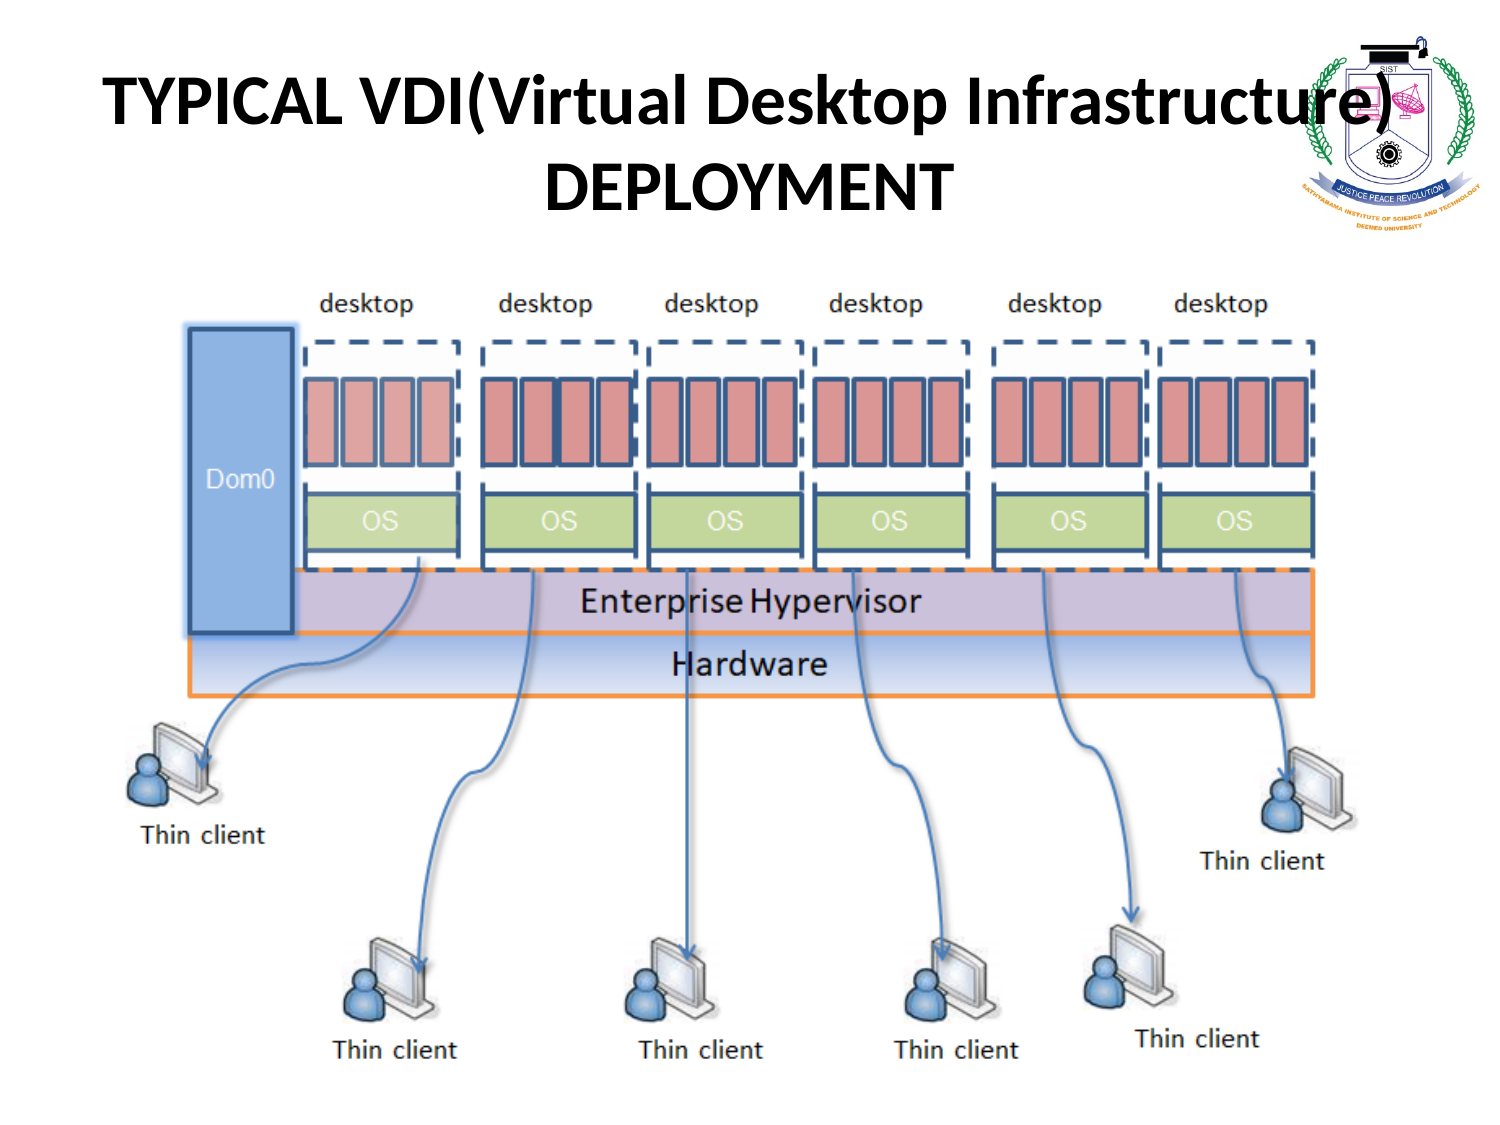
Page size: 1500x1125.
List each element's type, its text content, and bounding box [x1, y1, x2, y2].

picture [1280, 30, 1500, 251]
title TYPICAL VDI(Virtual Desktop Infrastructure) DEPLOYMENT [75, 45, 1425, 233]
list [64, 243, 1436, 1101]
